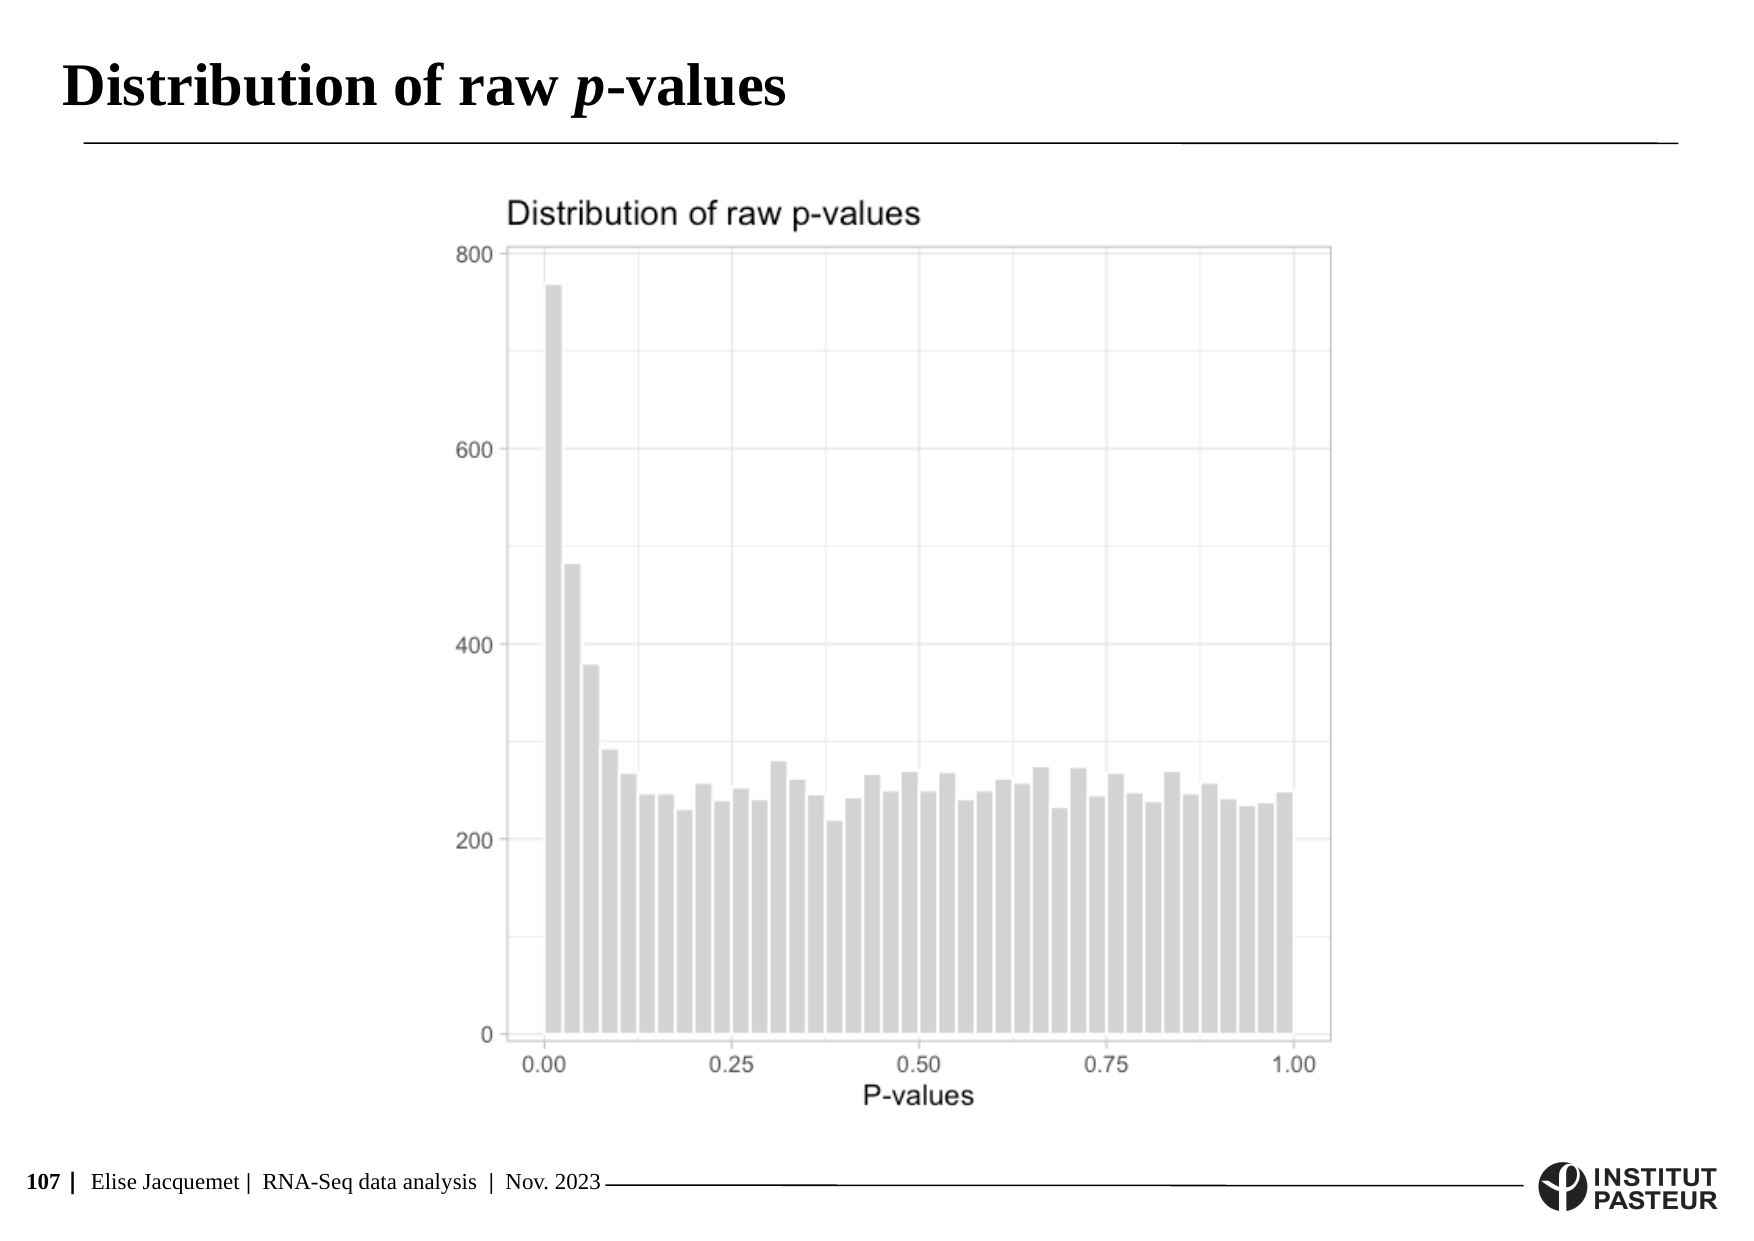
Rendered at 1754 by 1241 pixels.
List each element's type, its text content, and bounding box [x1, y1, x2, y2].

picture [407, 185, 1346, 1124]
picture [1534, 1155, 1722, 1218]
text_box Distribution of raw p-values [62, 2, 1692, 160]
